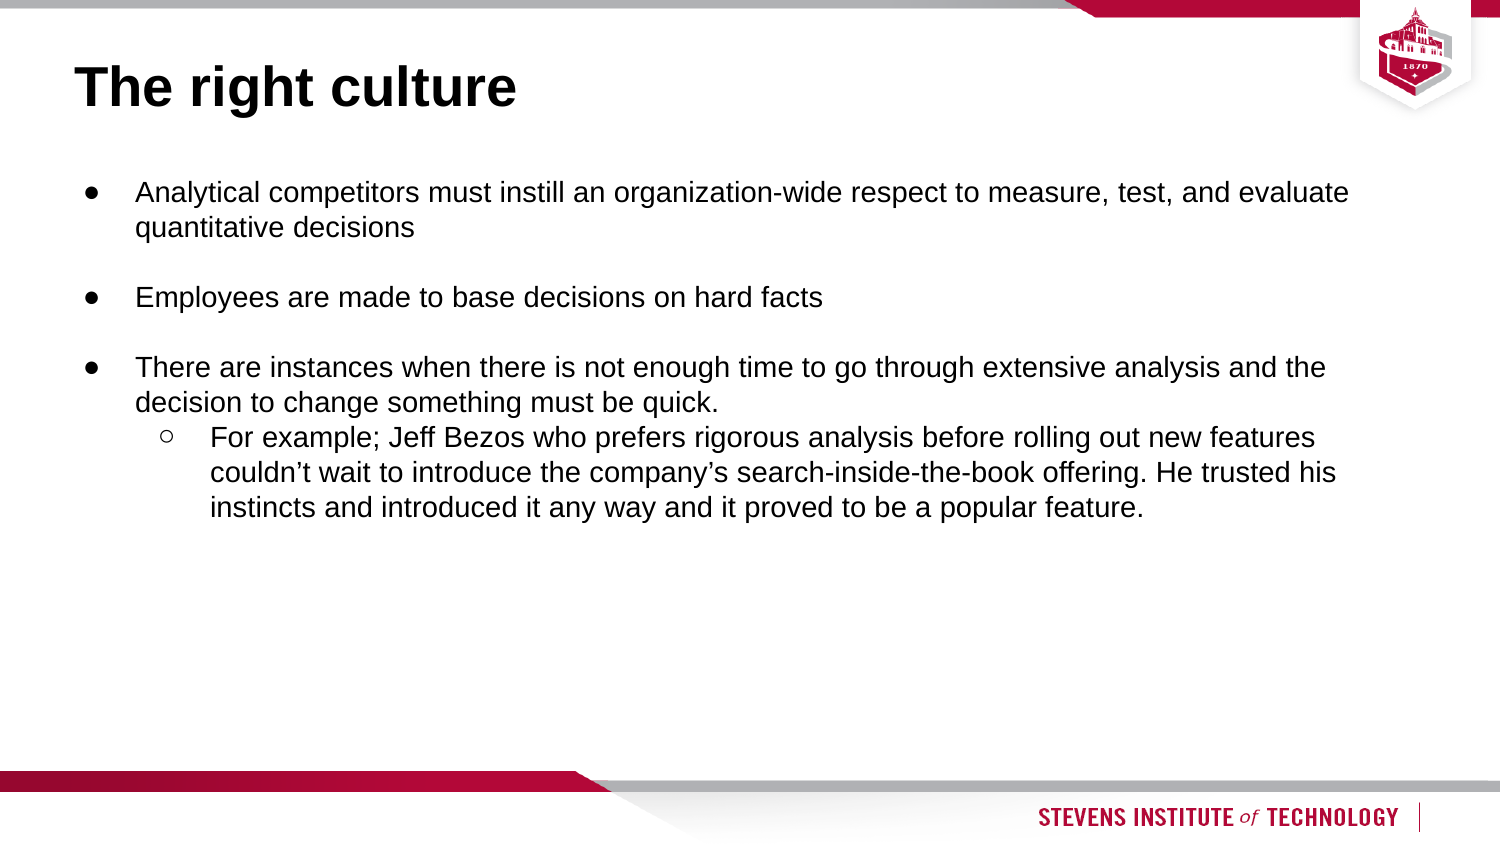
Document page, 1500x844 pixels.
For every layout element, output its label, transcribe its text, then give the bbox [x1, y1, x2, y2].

text_box Analytical competitors must instill an organization-wide respect to measure, test, and evaluate quantitative decisions Employees are made to base decisions on hard facts There are instances when there is not enough time to go through extensive analysis and the decision to change something must be quick. For example; Jeff Bezos who prefers rigorous analysis before rolling out new features couldn’t wait to introduce the company’s search-inside-the-book offering. He trusted his instincts and introduced it any way and it proved to be a popular feature. [44, 158, 1375, 631]
picture [0, 0, 1500, 120]
title The right culture [63, 44, 813, 158]
picture [0, 771, 1500, 844]
